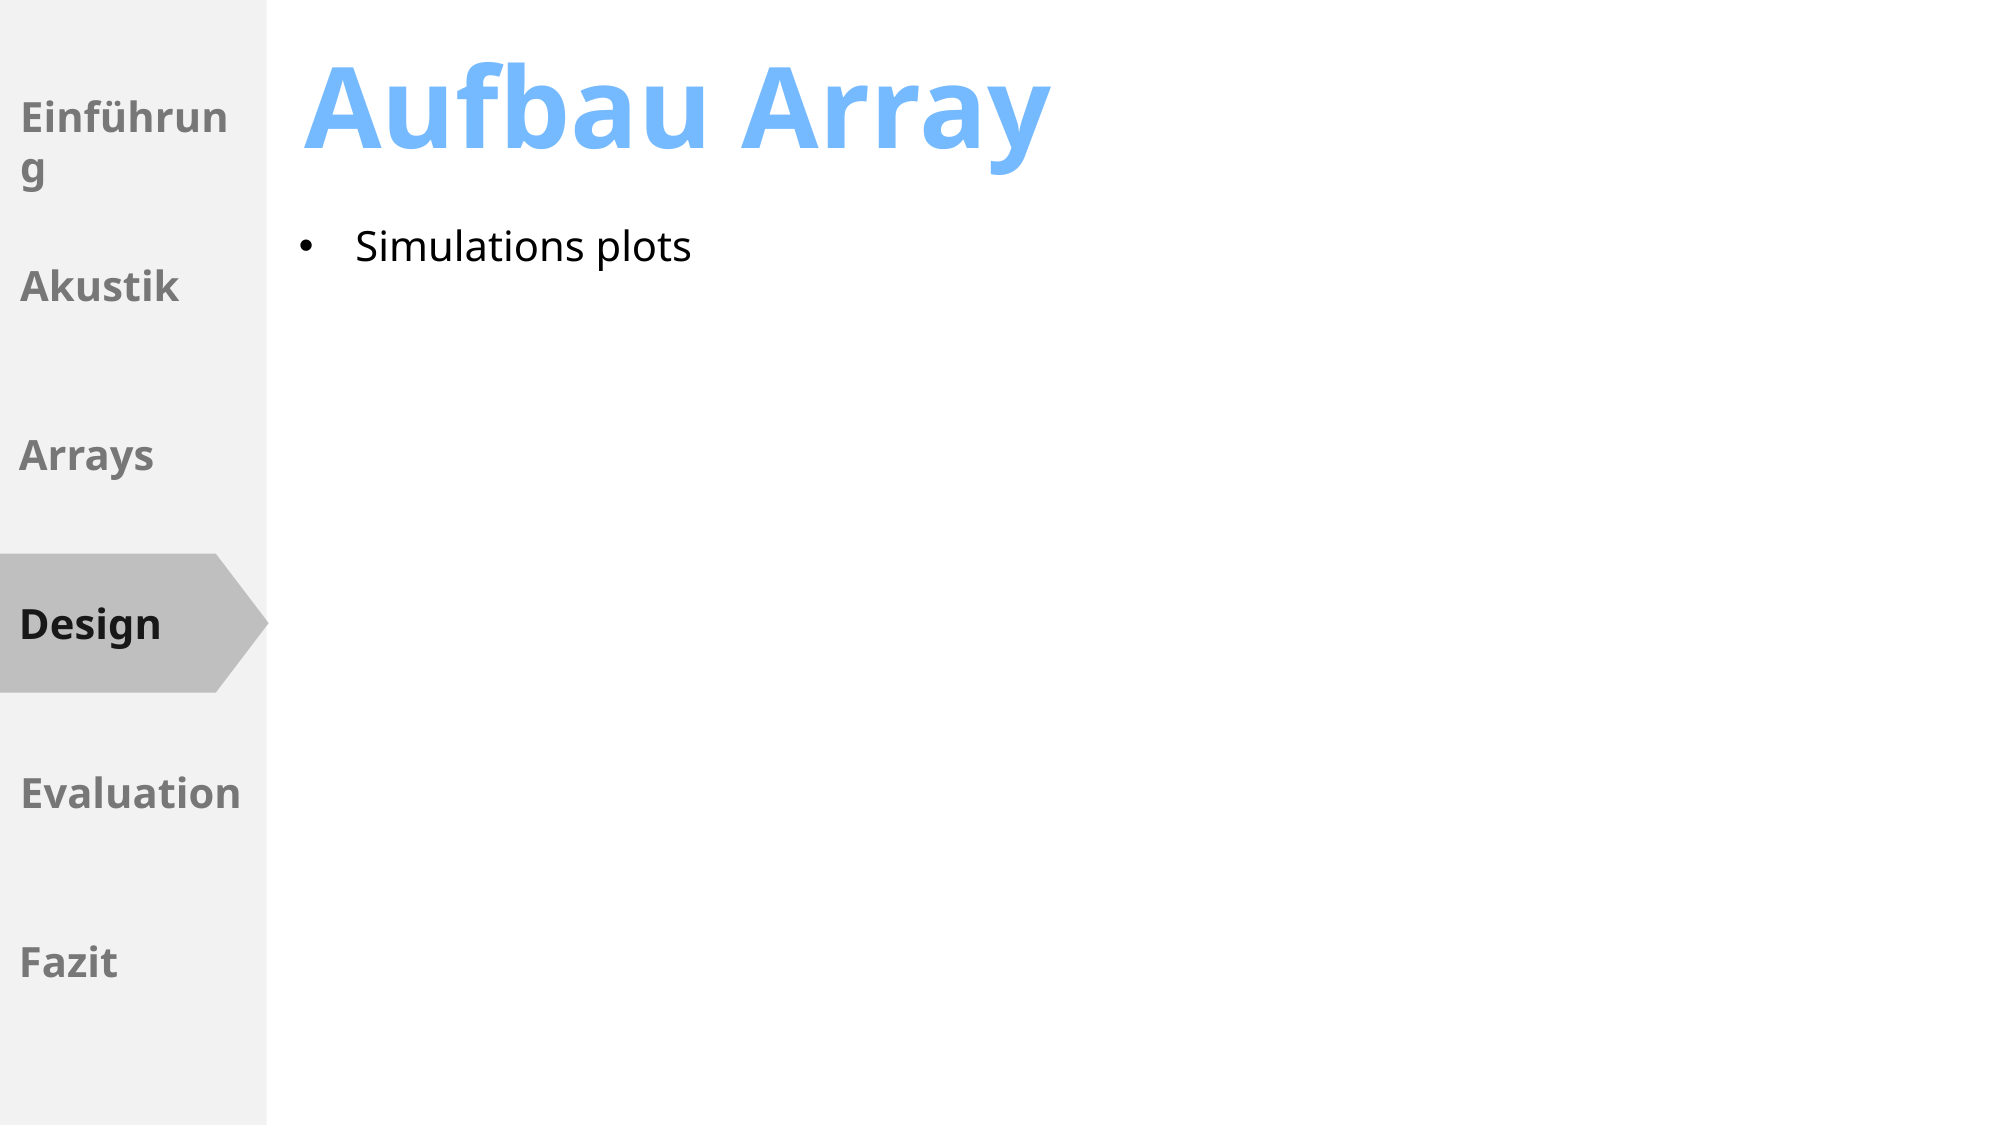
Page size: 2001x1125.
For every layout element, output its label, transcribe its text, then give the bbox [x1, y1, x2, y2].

title Aufbau Array [284, 15, 2000, 218]
text_box Simulations plots [284, 212, 1961, 1110]
